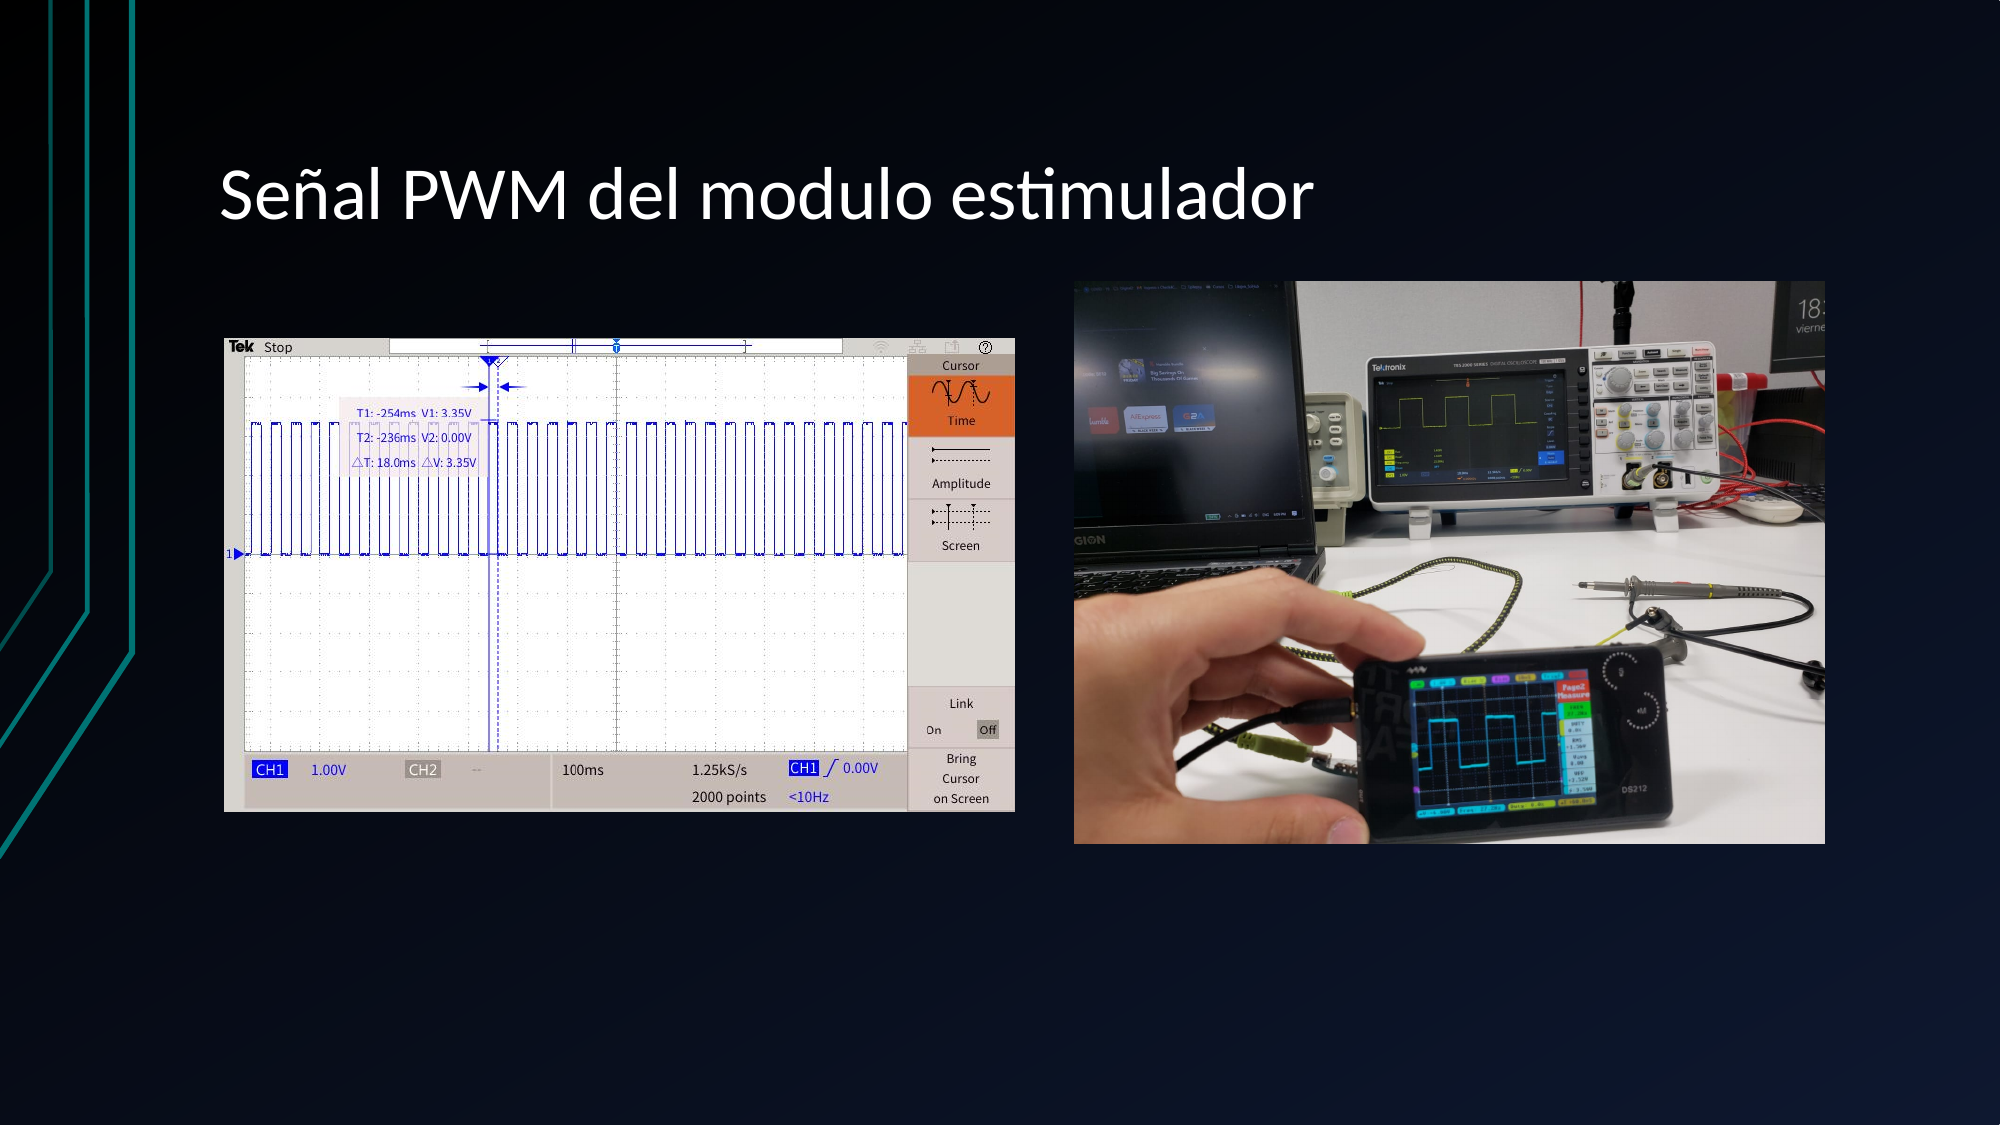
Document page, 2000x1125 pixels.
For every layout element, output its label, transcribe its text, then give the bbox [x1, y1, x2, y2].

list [224, 337, 1015, 813]
picture [1074, 281, 1825, 844]
title Señal PWM del modulo estimulador [199, 45, 1900, 246]
